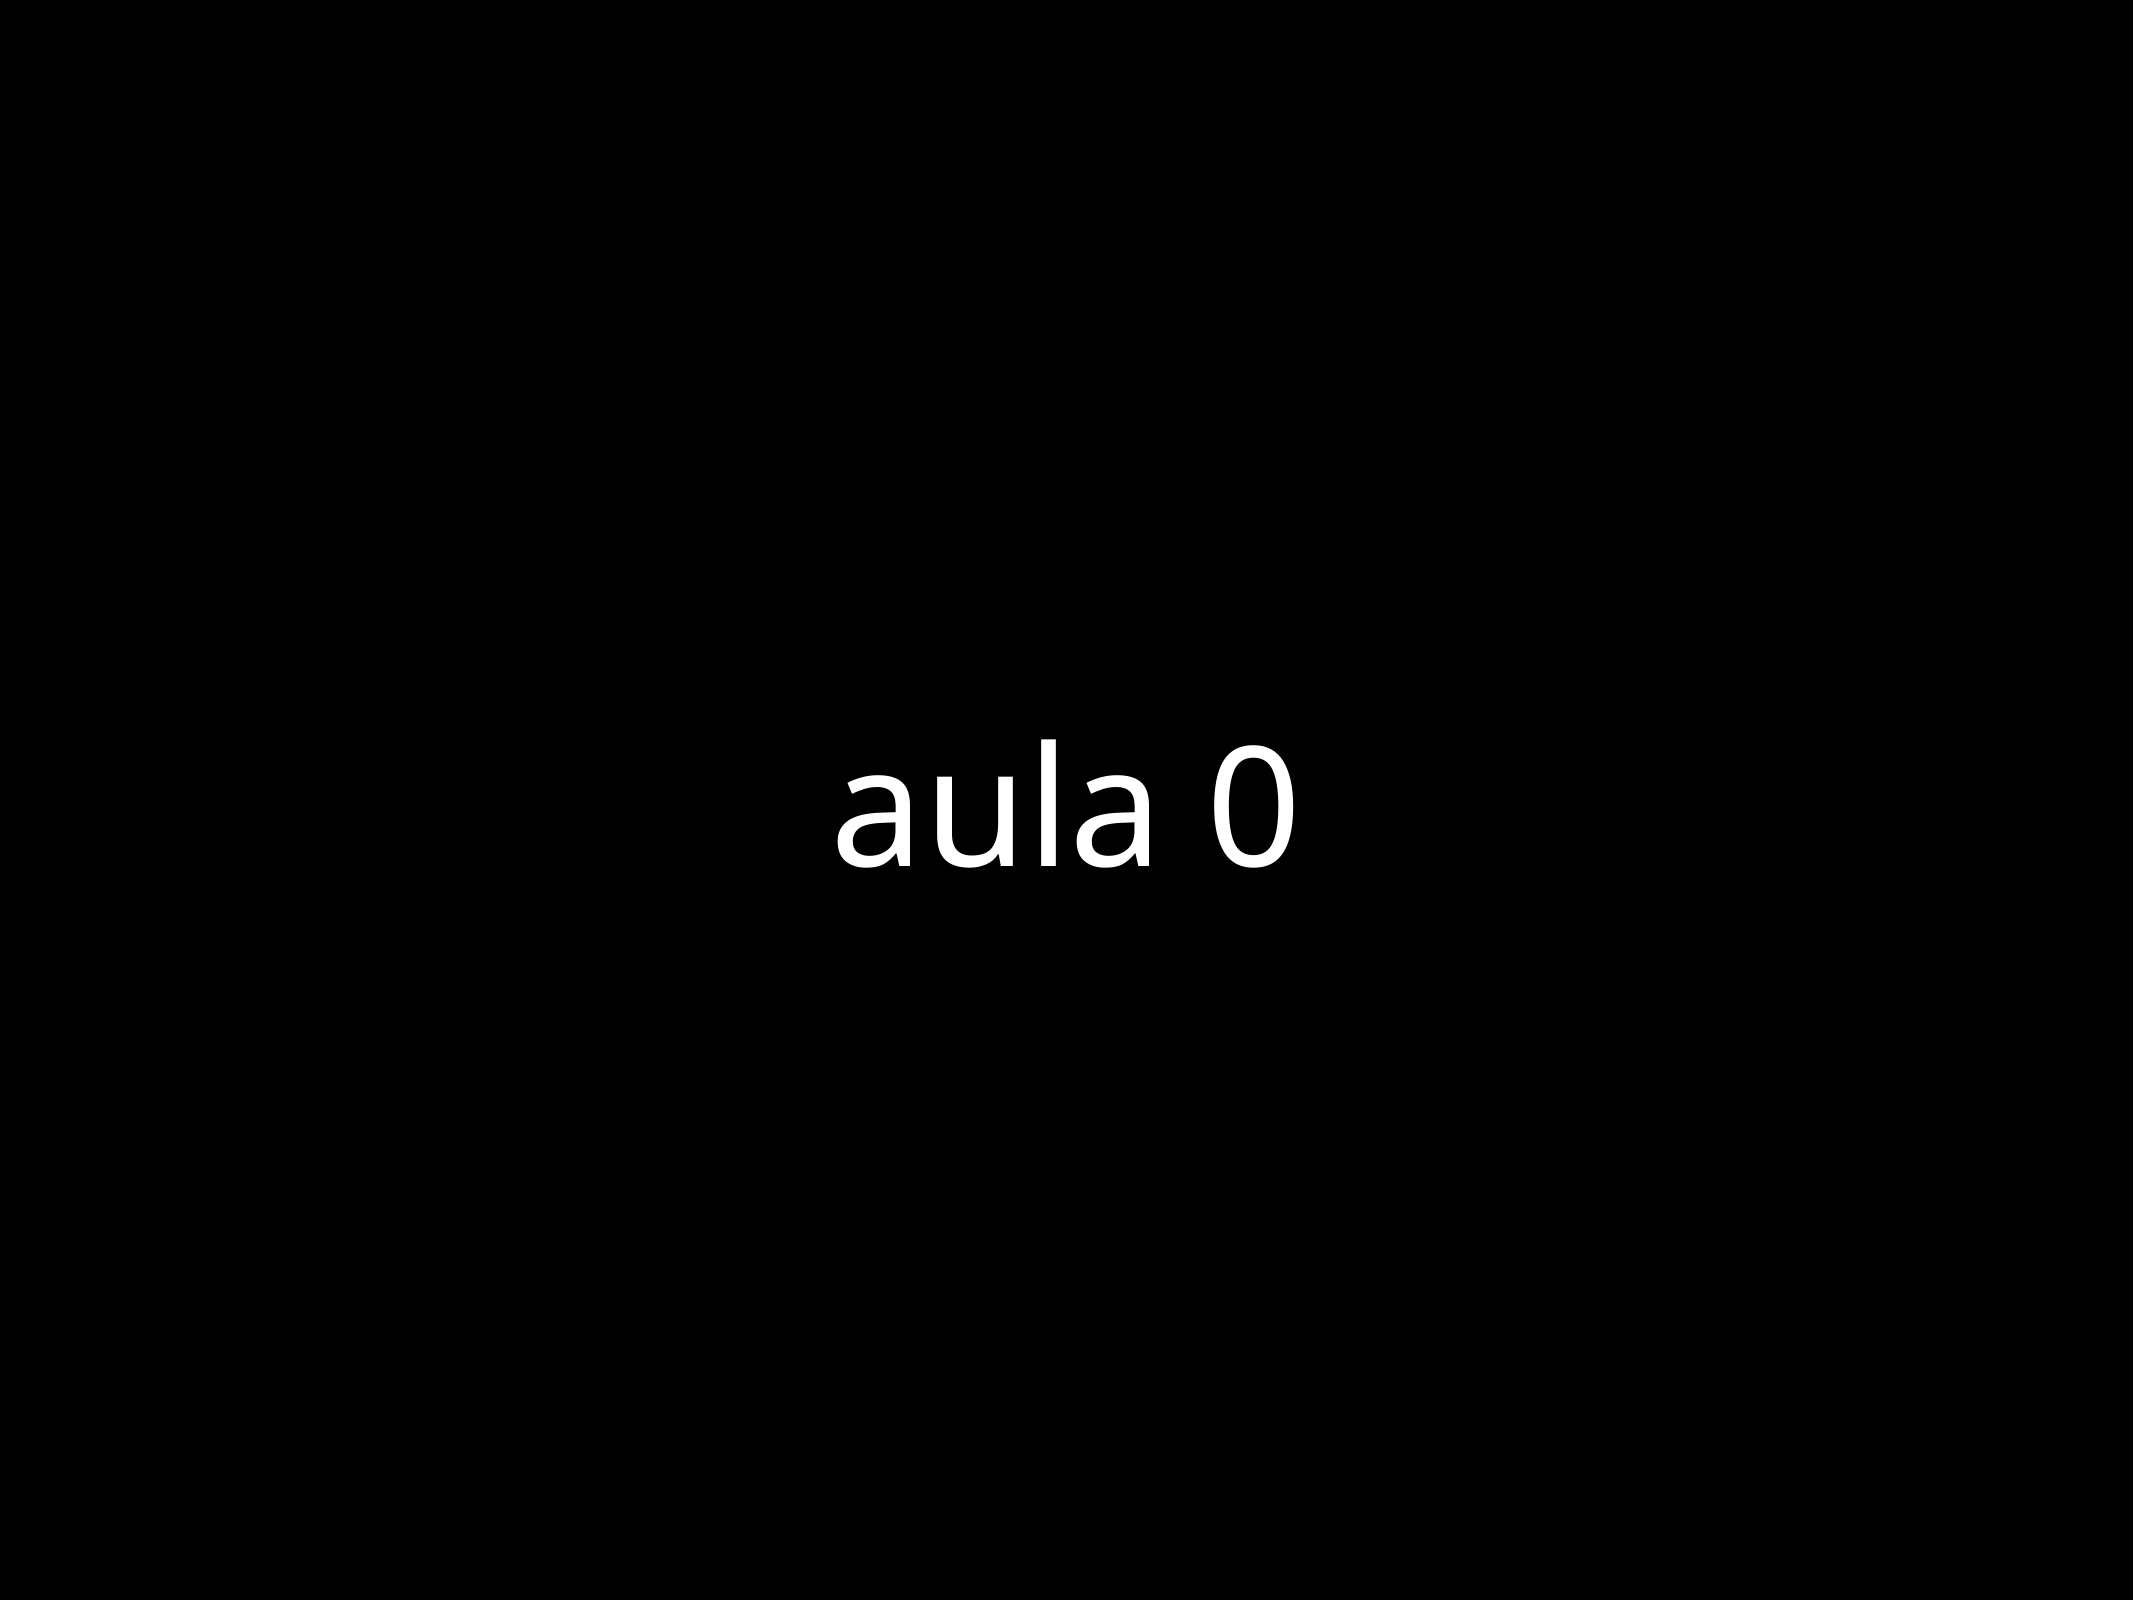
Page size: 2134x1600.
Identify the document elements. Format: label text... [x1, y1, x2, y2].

title aula 0 [207, 528, 1926, 1072]
